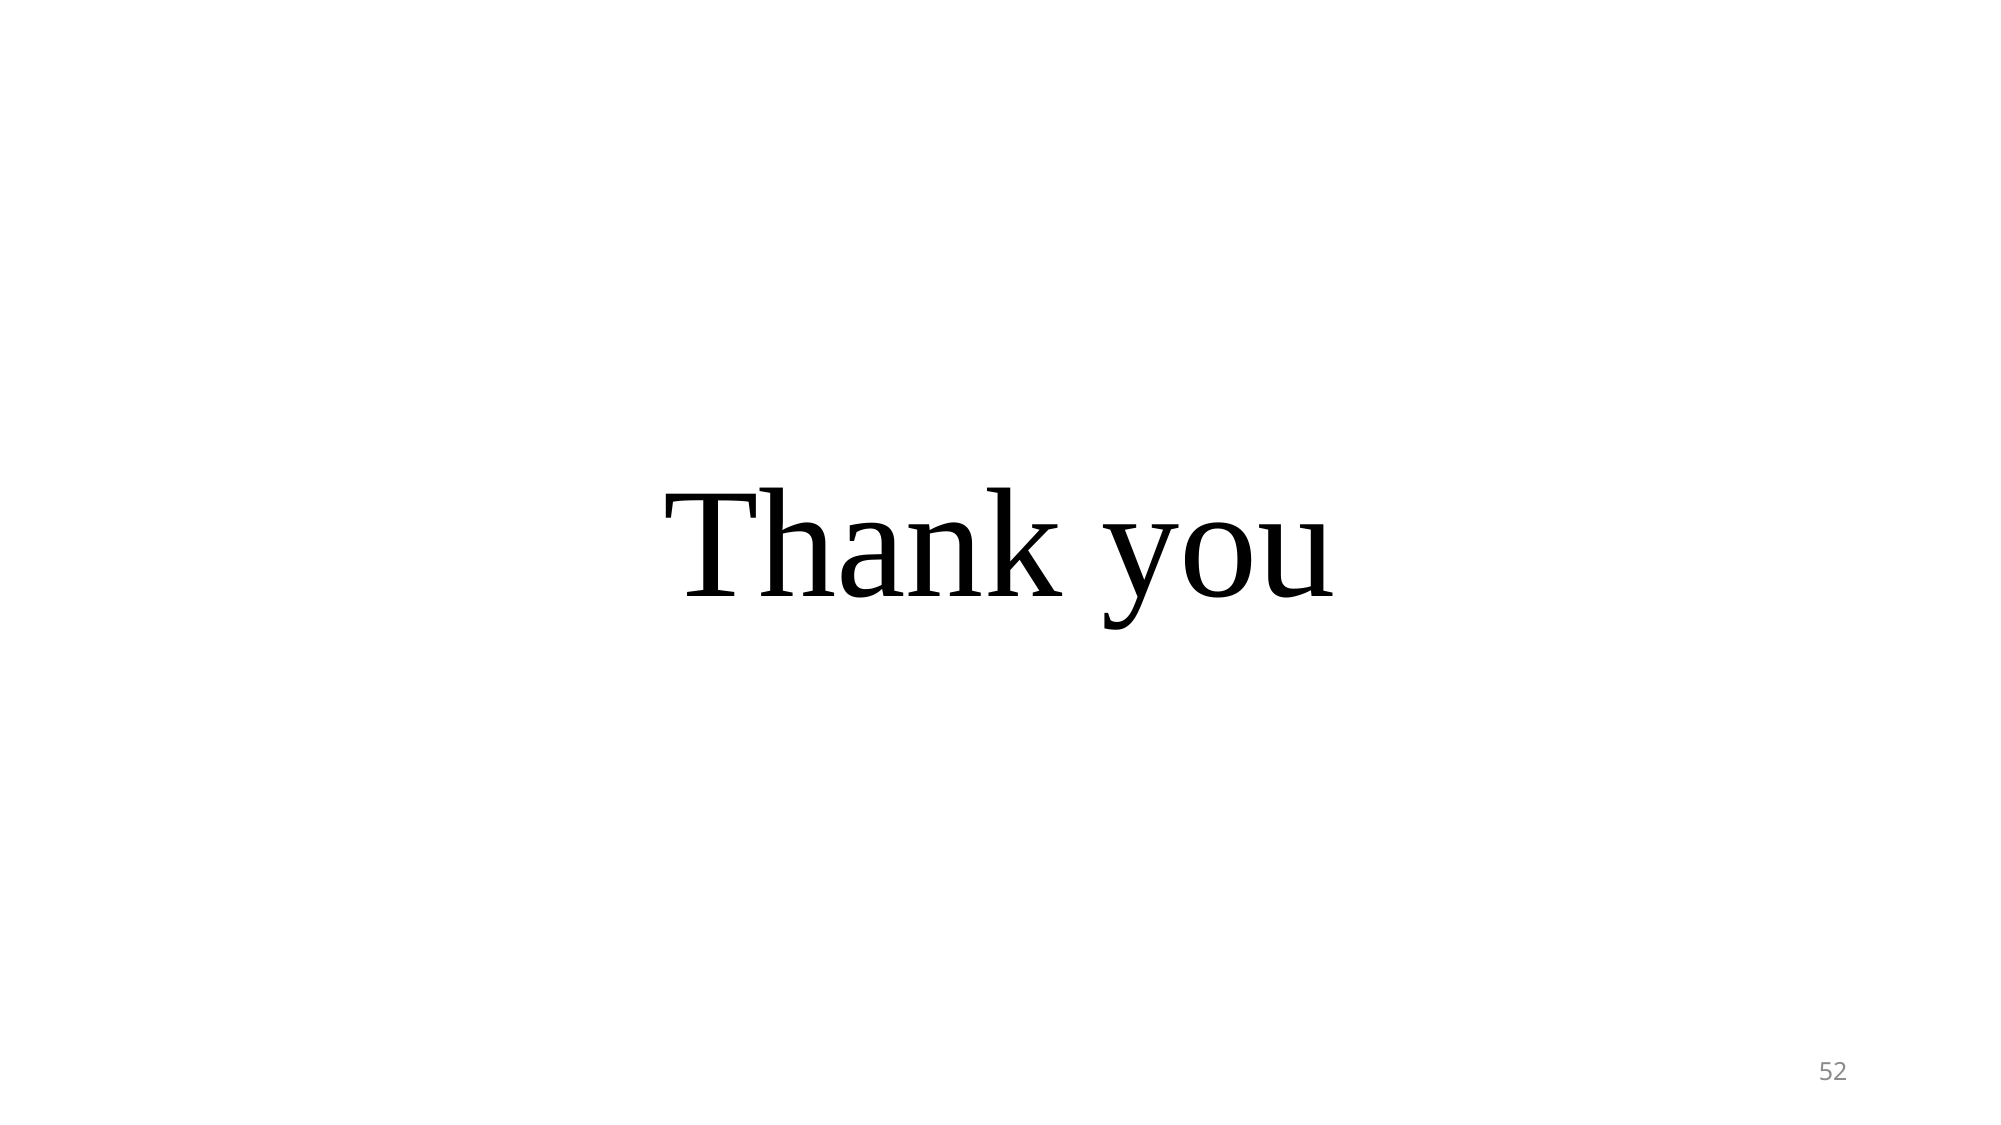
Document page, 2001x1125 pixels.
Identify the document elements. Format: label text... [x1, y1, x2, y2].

slide_number 52 [1412, 1042, 1863, 1103]
text_box Thank you [0, 453, 2000, 672]
